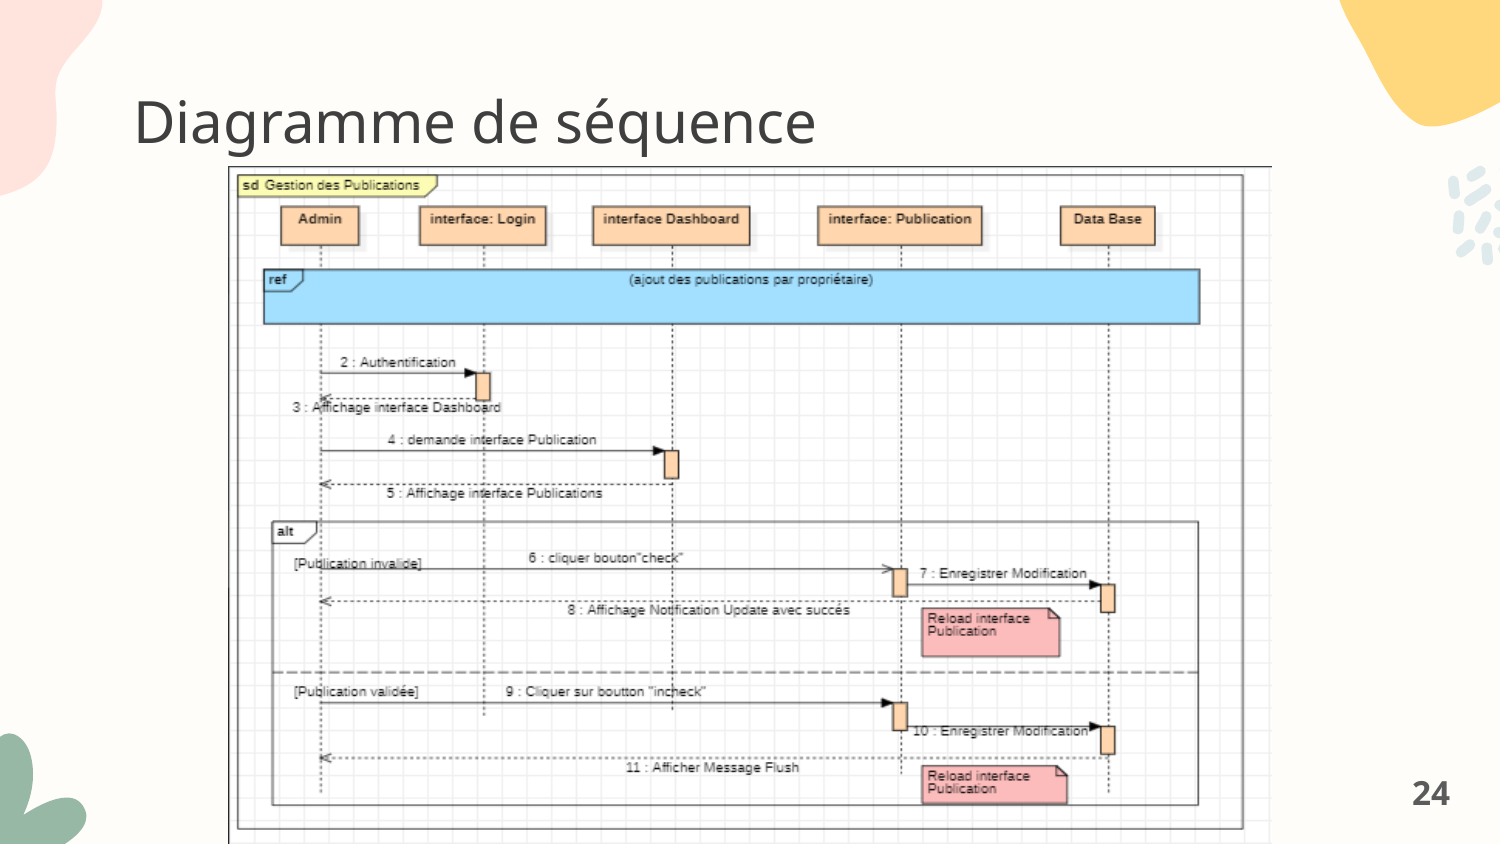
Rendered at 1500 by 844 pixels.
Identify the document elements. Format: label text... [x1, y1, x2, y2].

picture [227, 166, 1272, 844]
title Diagramme de séquence [118, 72, 1382, 167]
text_box 24 [1362, 740, 1500, 844]
